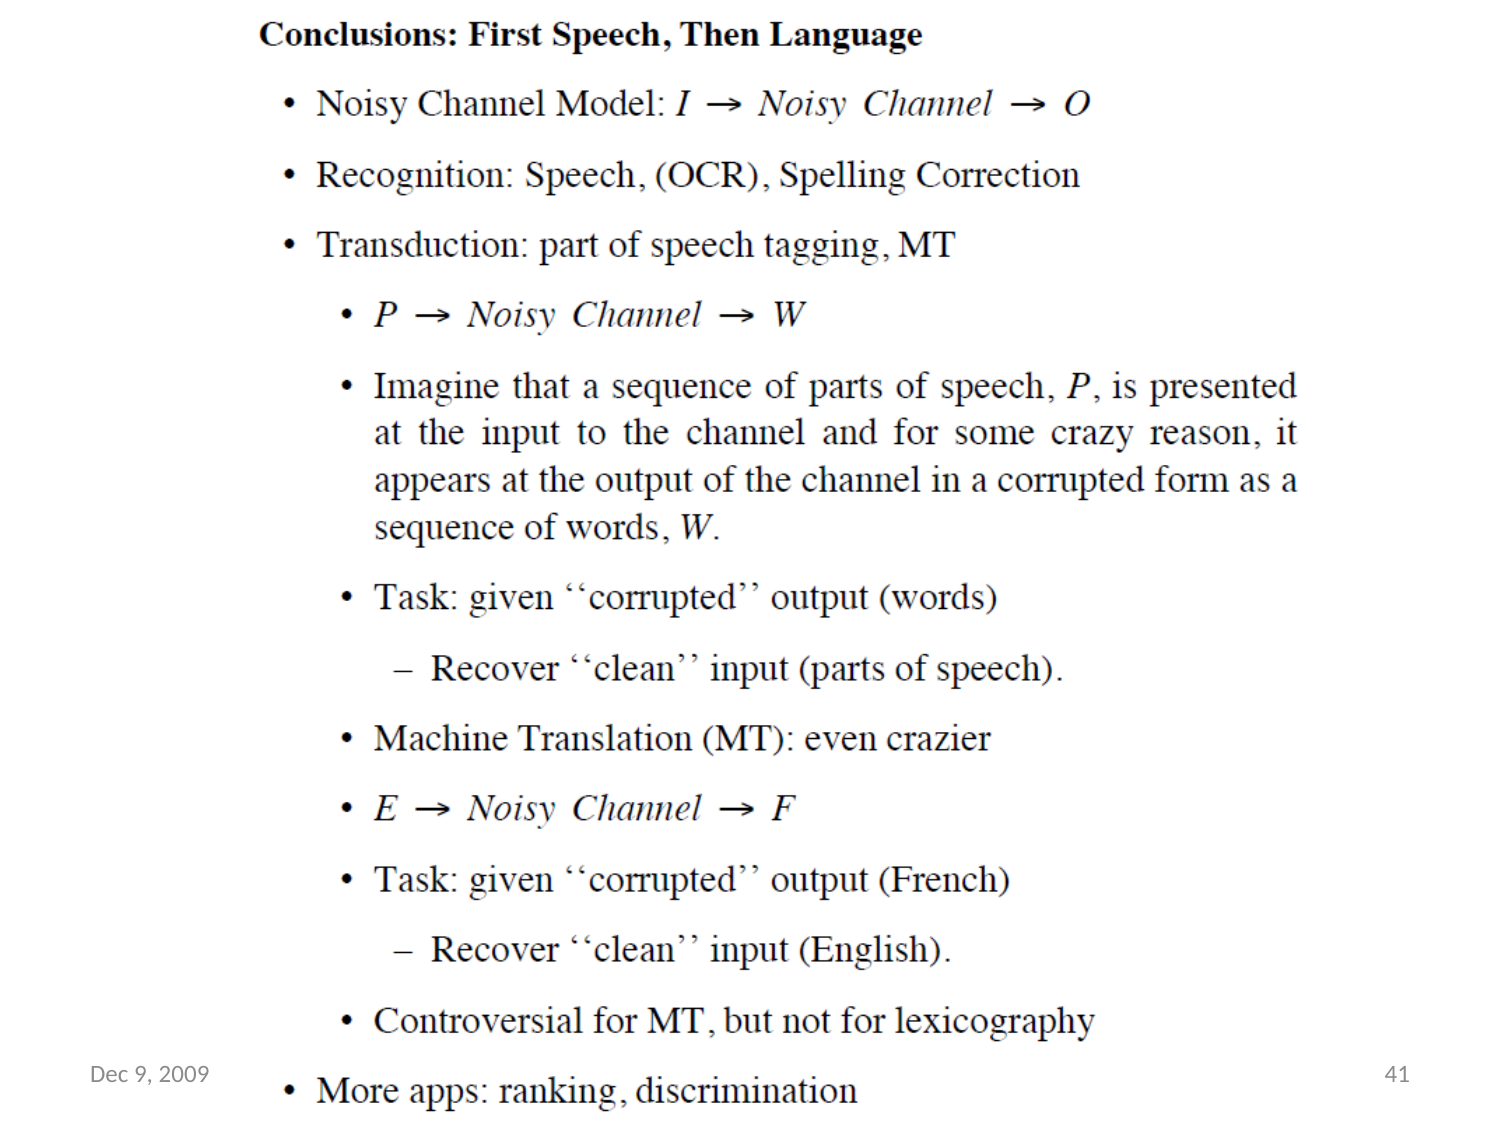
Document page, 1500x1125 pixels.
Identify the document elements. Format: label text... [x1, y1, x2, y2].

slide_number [75, 1042, 232, 1103]
slide_number 41 [1304, 1042, 1425, 1103]
picture [237, 0, 1301, 1119]
